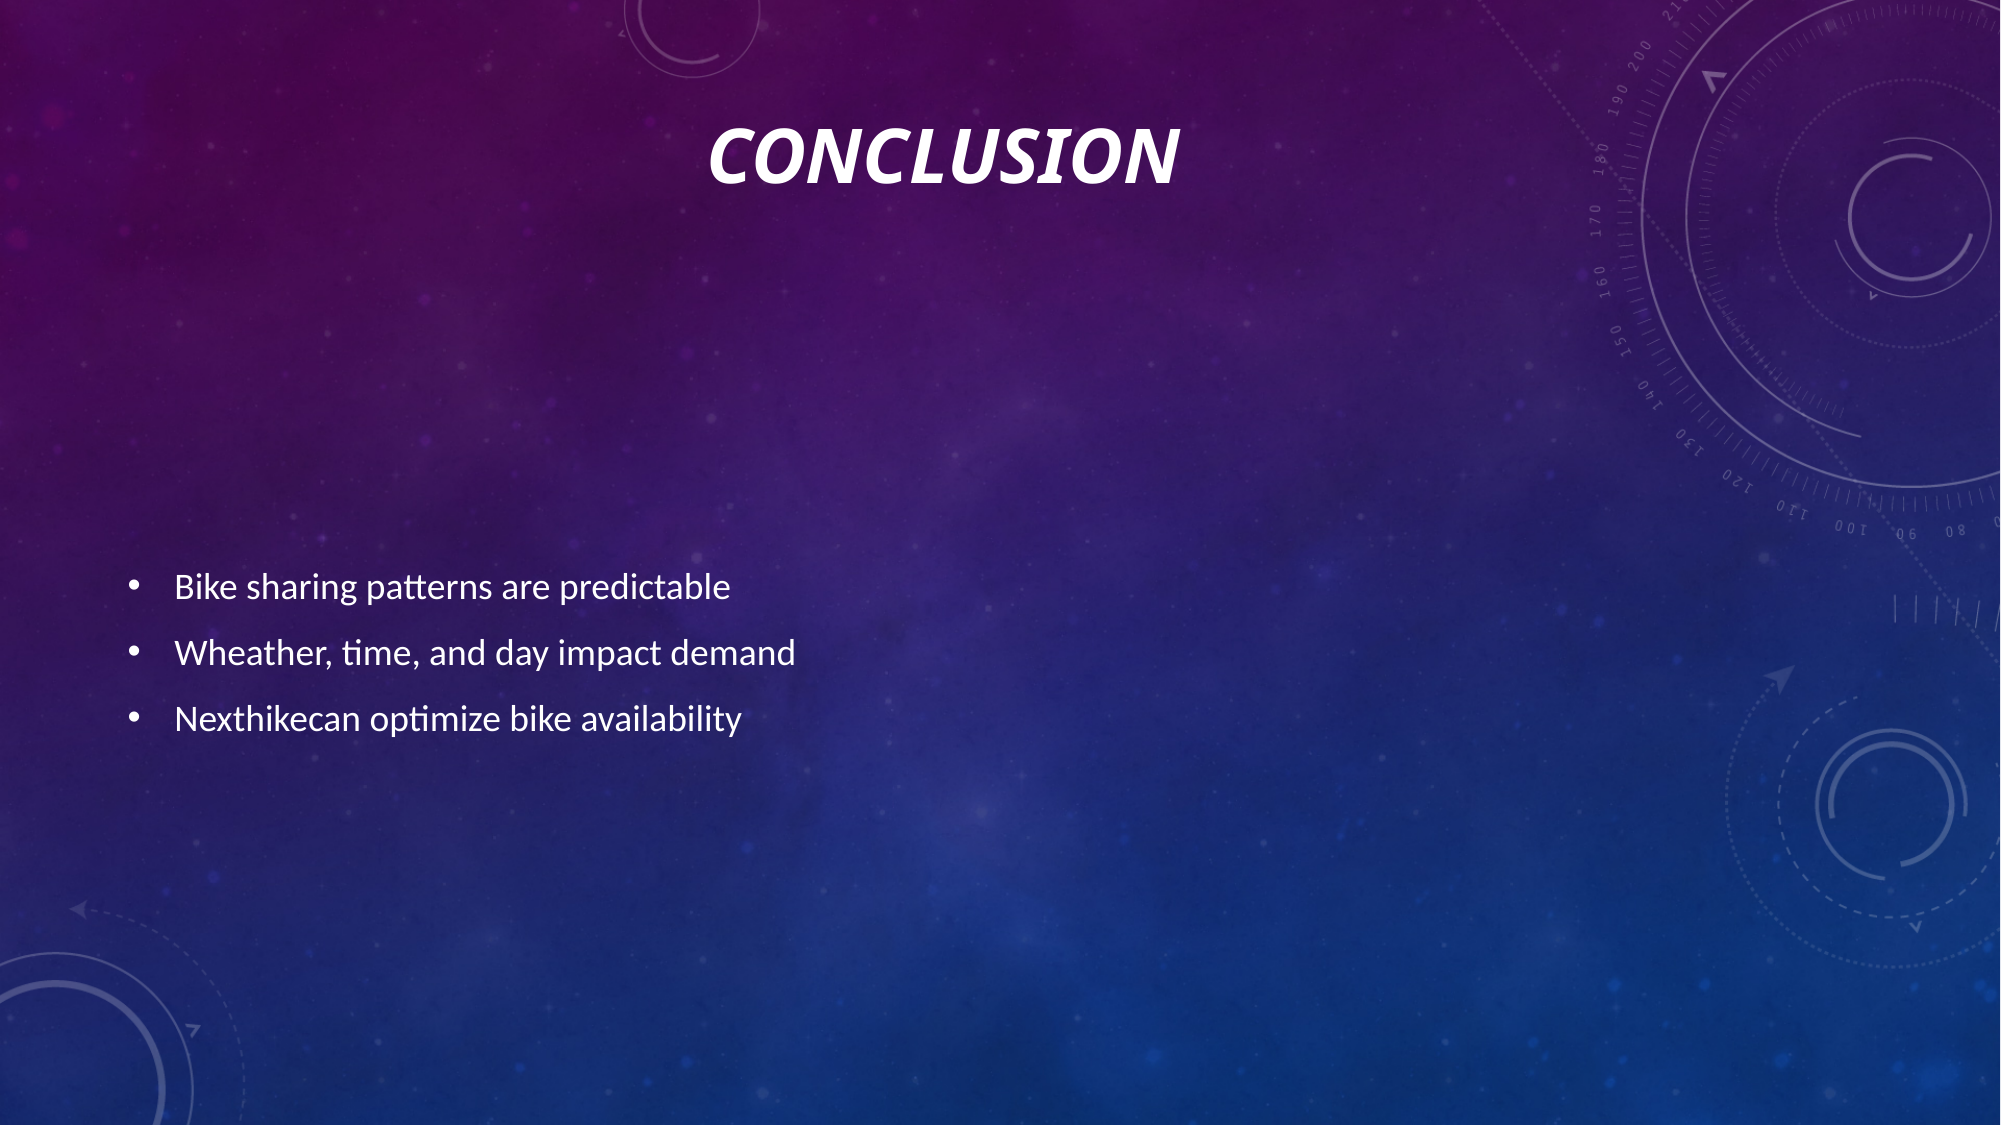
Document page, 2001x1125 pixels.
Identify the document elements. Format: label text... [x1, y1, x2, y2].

picture [0, 0, 2001, 1125]
list Bike sharing patterns are predictable Wheather, time, and day impact demand Nexthikecan optimize bike availability [112, 351, 1775, 950]
title Conclusion [112, 99, 1775, 339]
